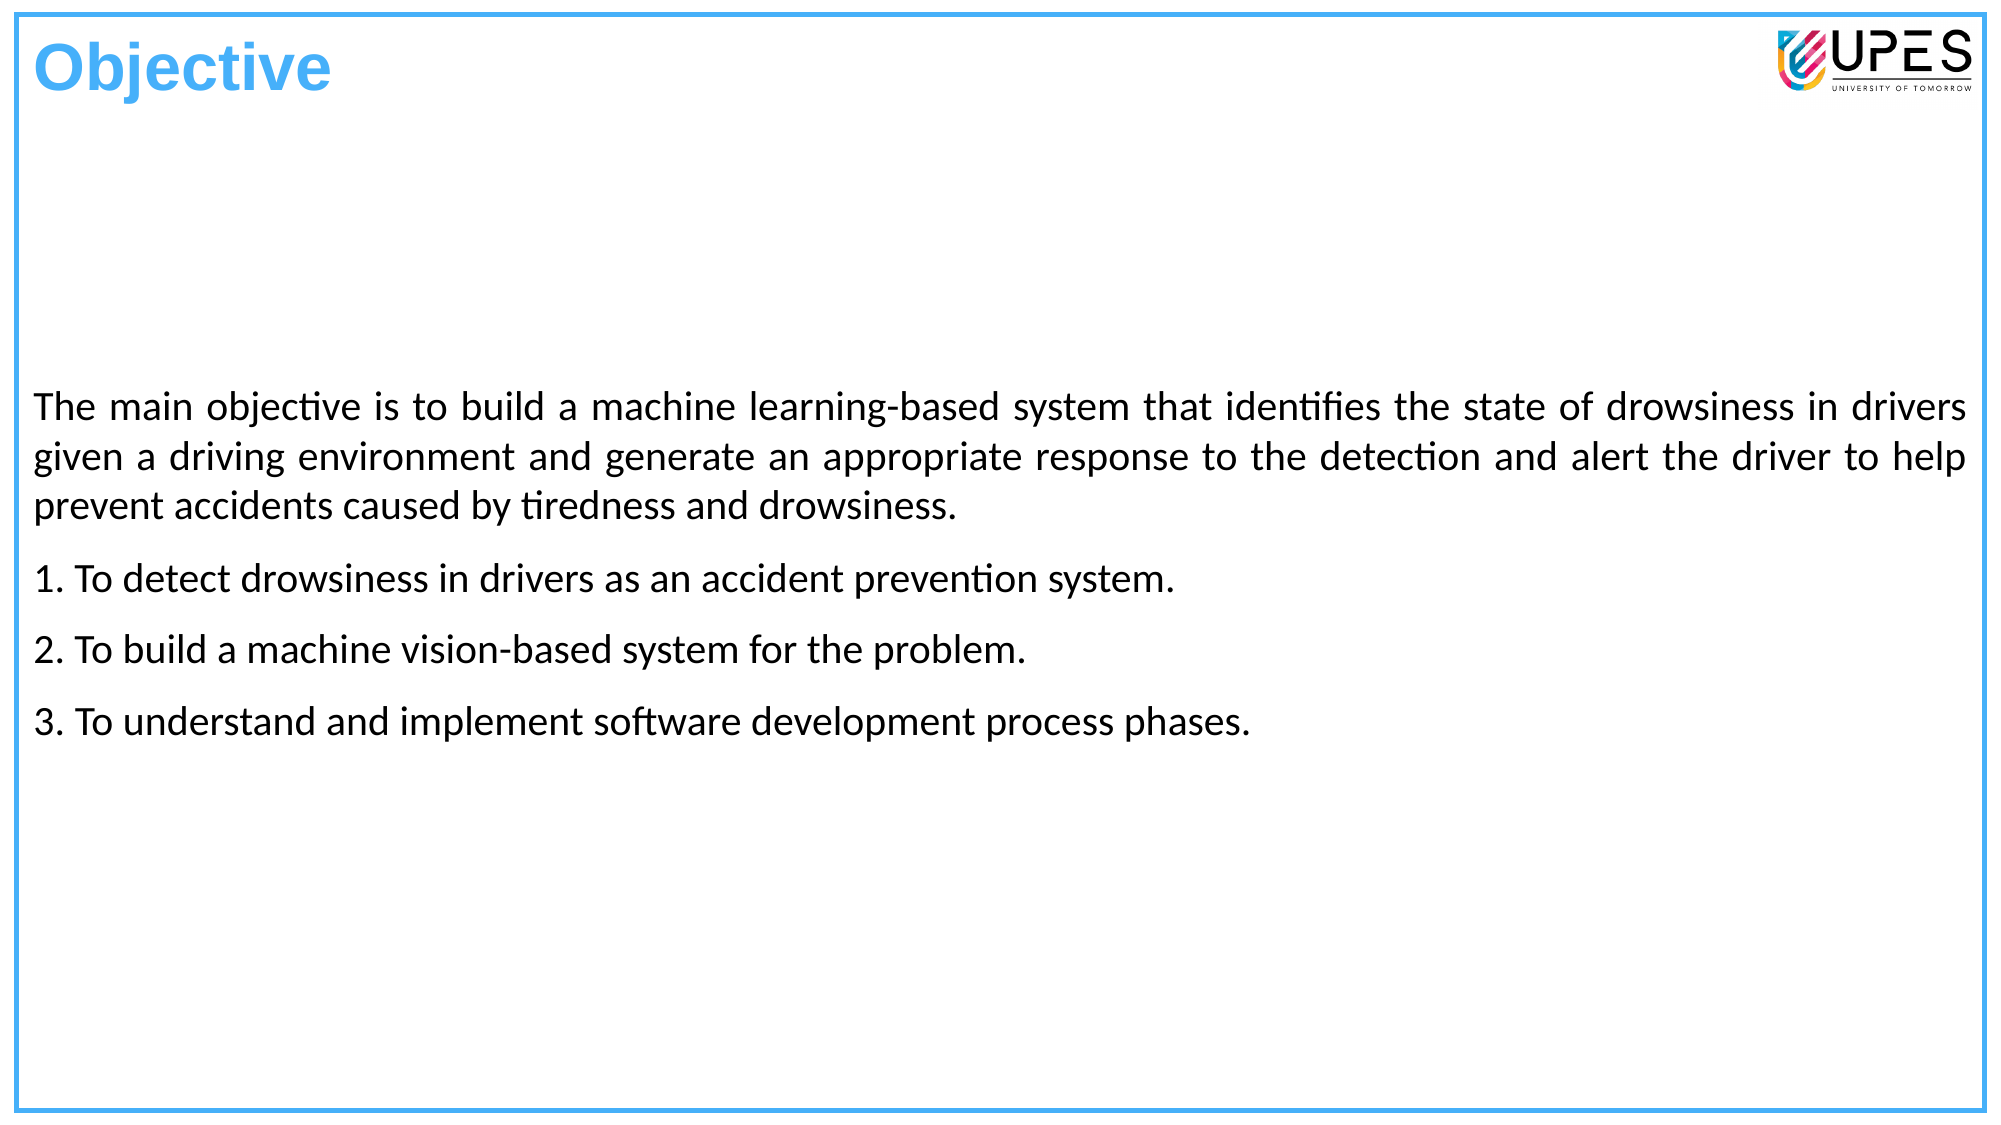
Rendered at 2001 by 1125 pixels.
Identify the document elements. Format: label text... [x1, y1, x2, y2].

text_box Objective [18, 15, 1983, 111]
text_box The main objective is to build a machine learning-based system that identifies the state of drowsiness in drivers given a driving environment and generate an appropriate response to the detection and alert the driver to help prevent accidents caused by tiredness and drowsiness. 1. To detect drowsiness in drivers as an accident prevention system. 2. To build a machine vision-based system for the problem. 3. To understand and implement software development process phases. [18, 370, 1983, 752]
